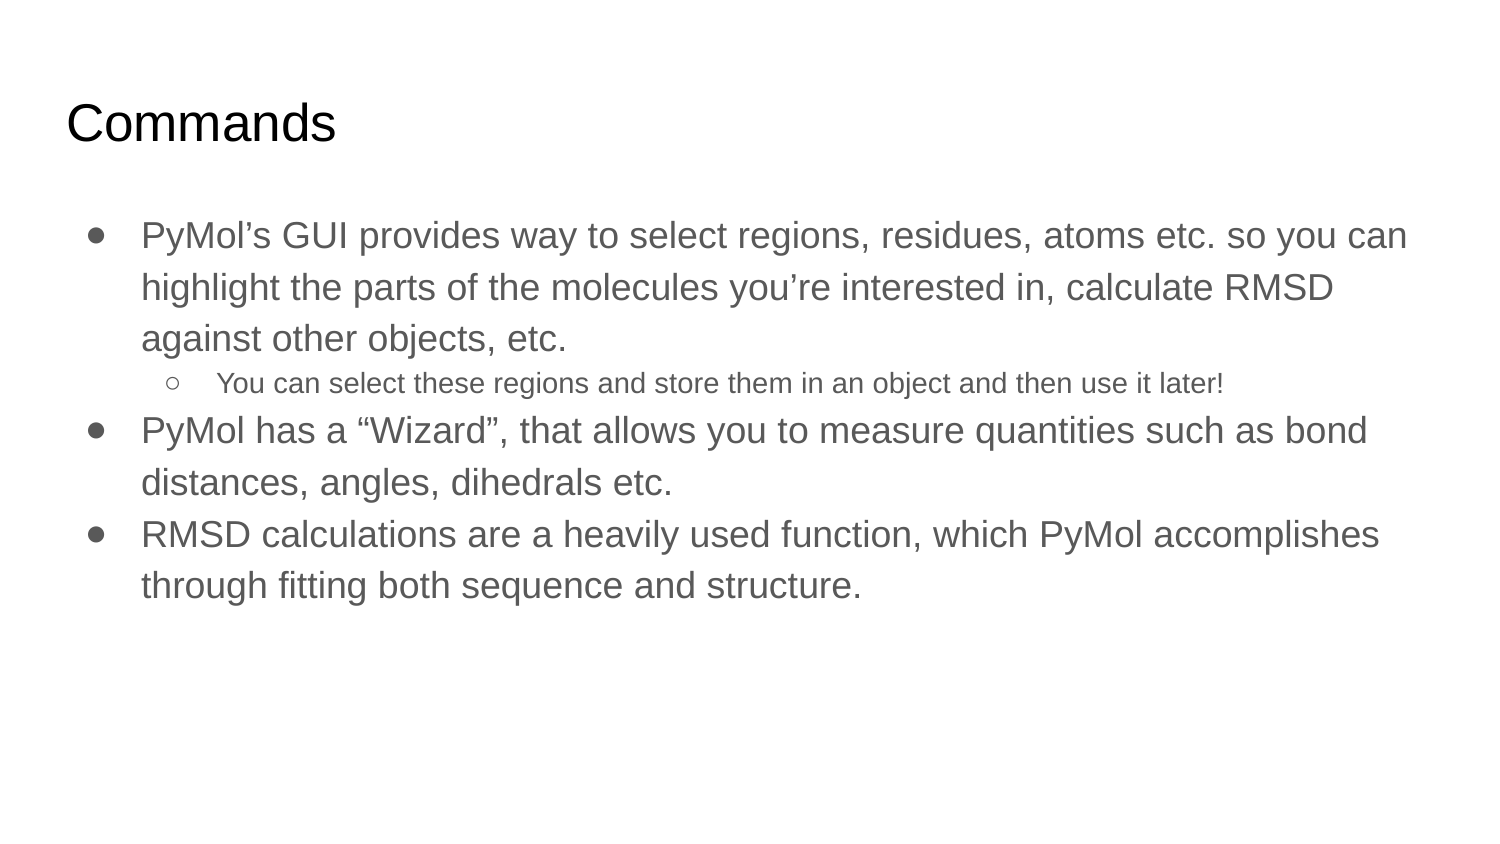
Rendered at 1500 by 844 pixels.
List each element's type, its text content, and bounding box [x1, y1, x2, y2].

title Commands [51, 72, 1449, 167]
list PyMol’s GUI provides way to select regions, residues, atoms etc. so you can highlight the parts of the molecules you’re interested in, calculate RMSD against other objects, etc. You can select these regions and store them in an object and then use it later! PyMol has a “Wizard”, that allows you to measure quantities such as bond distances, angles, dihedrals etc. RMSD calculations are a heavily used function, which PyMol accomplishes through fitting both sequence and structure. [51, 189, 1449, 750]
